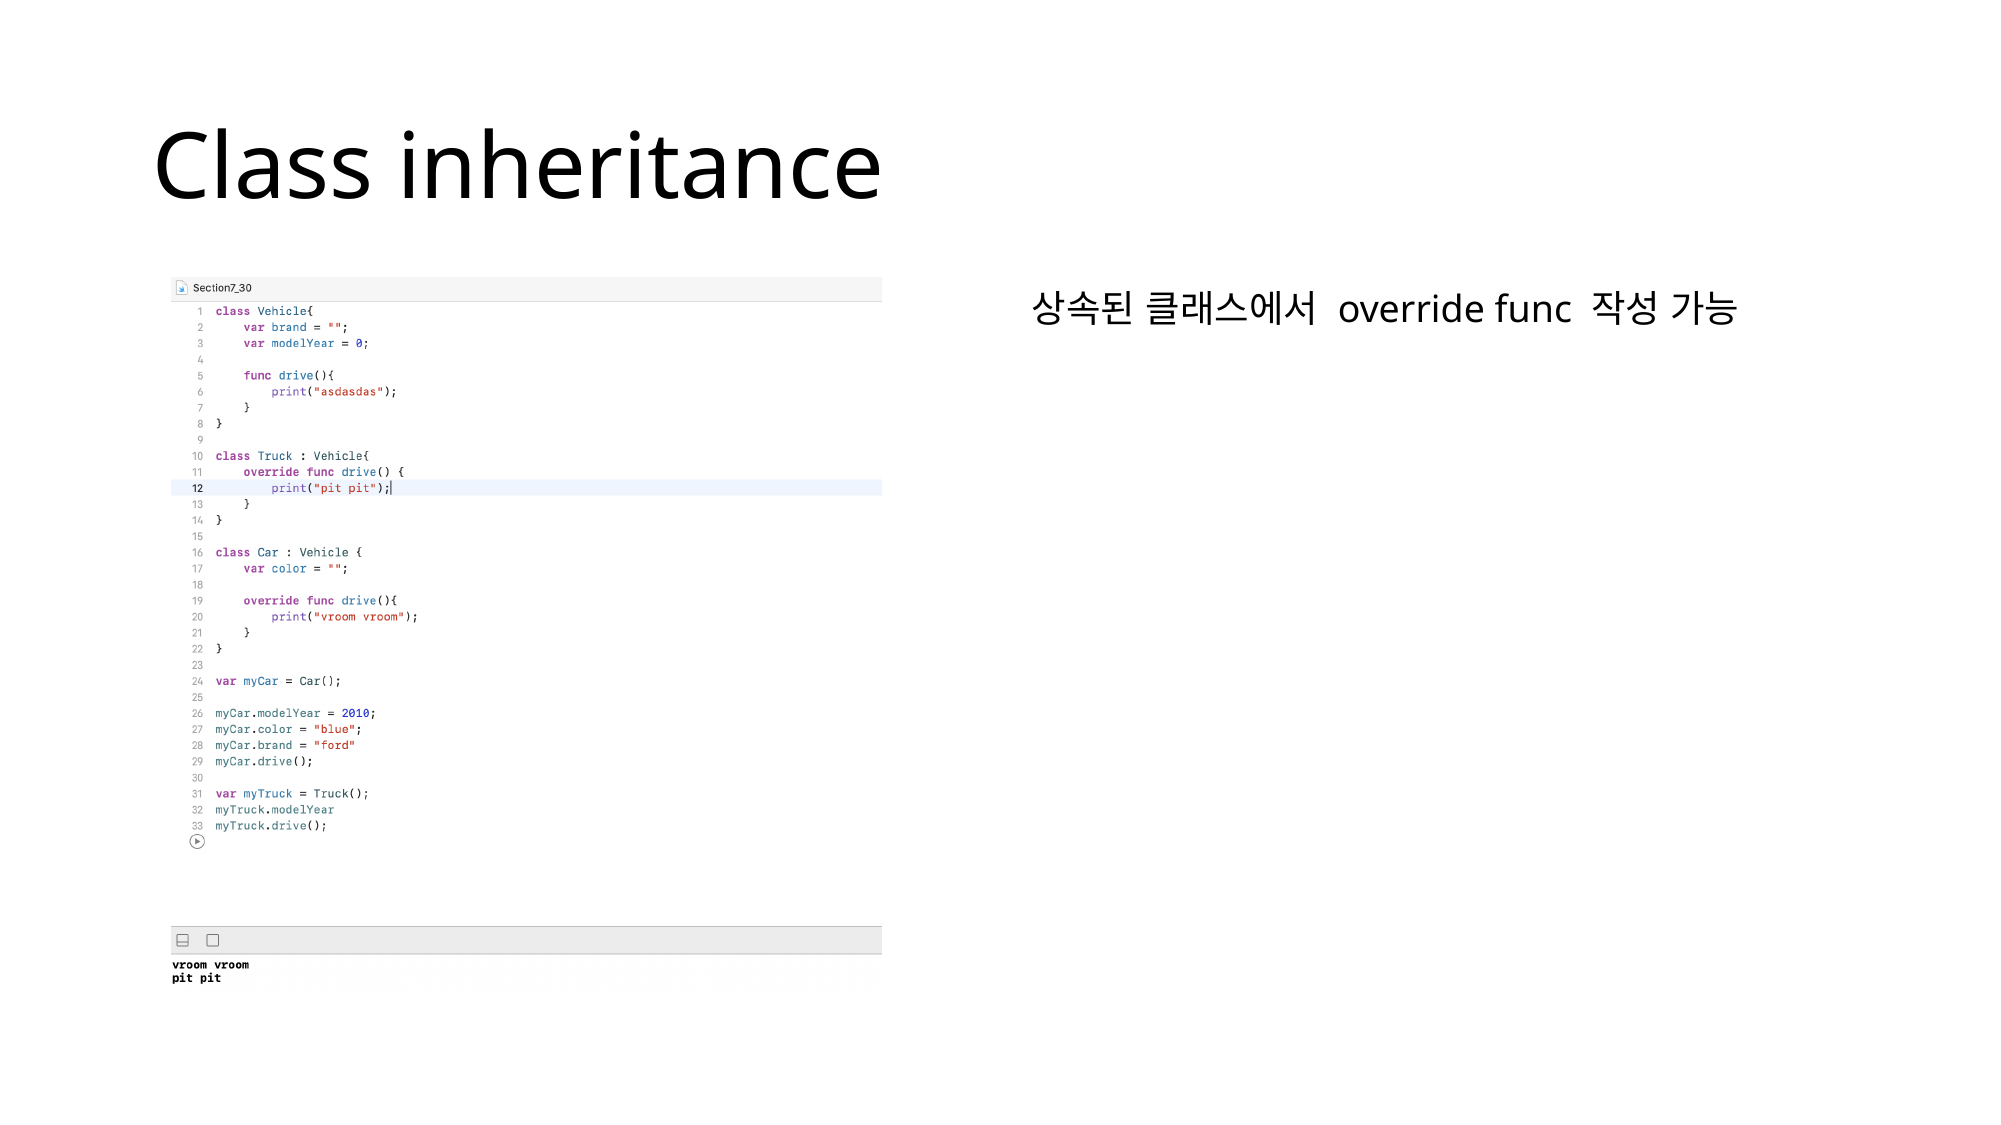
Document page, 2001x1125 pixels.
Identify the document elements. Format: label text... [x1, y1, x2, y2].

title Class inheritance [137, 59, 1863, 278]
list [171, 277, 883, 992]
text_box 상속된 클래스에서 override func 작성 가능 [1017, 277, 1897, 337]
